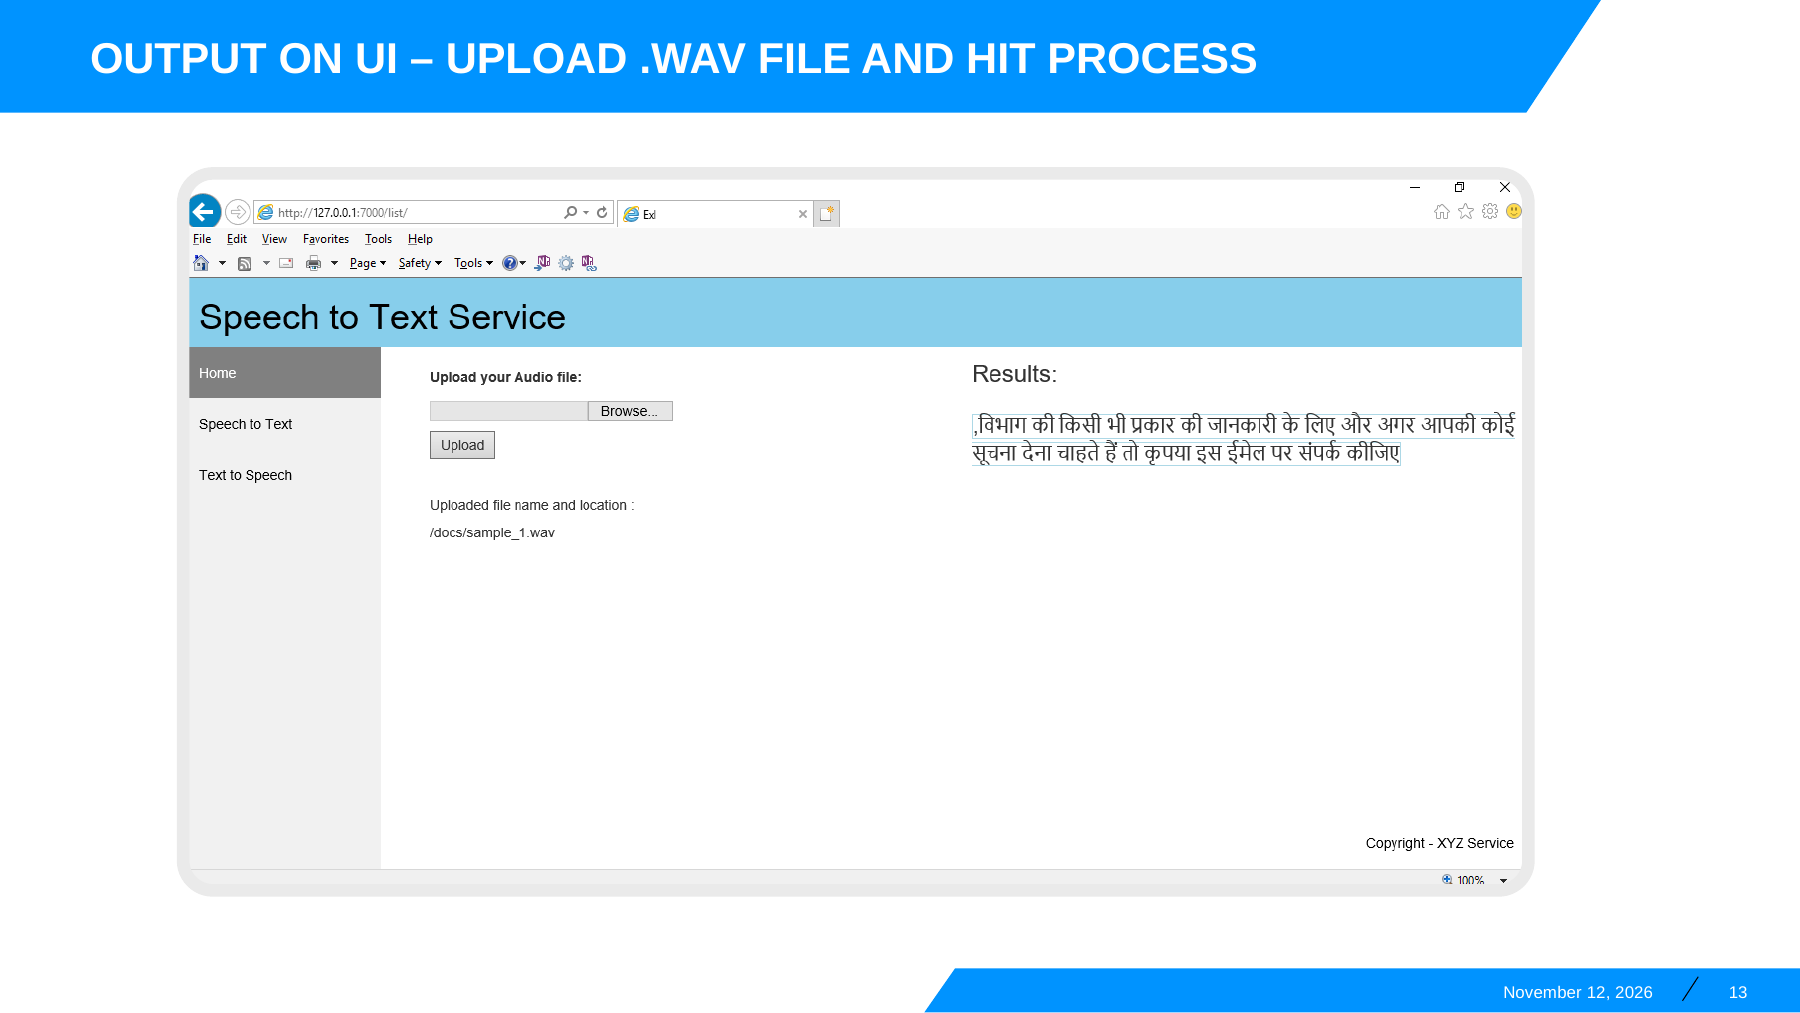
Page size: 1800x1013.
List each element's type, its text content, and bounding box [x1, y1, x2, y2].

list Output on UI – Upload .WaV File and hit Process [90, 13, 1511, 100]
picture [183, 173, 1529, 891]
